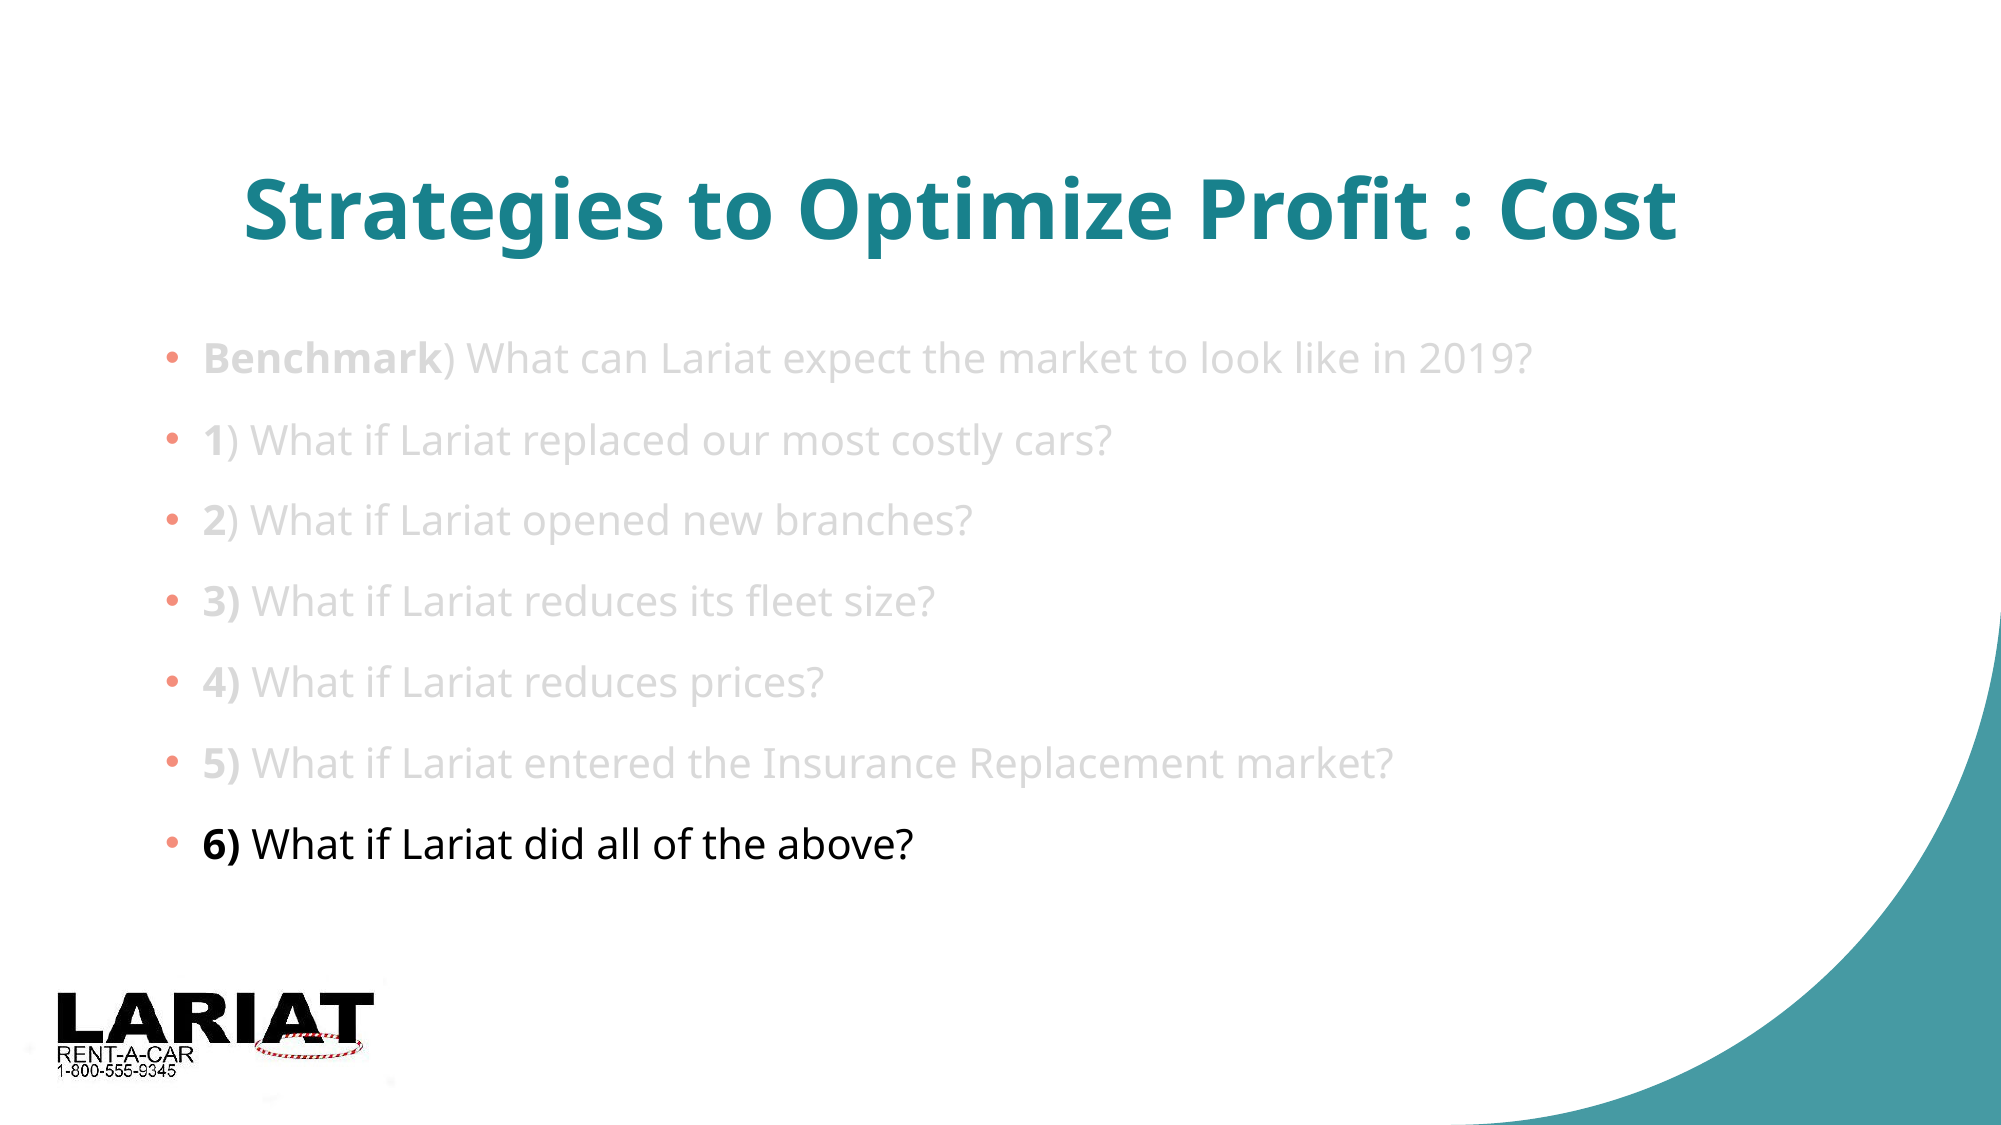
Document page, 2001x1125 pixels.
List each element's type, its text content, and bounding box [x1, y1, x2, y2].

picture [0, 932, 425, 1125]
title Strategies to Optimize Profit : Cost [148, 96, 1775, 315]
list Benchmark) What can Lariat expect the market to look like in 2019? 1) What if Lariat replaced our most costly cars? 2) What if Lariat opened new branches? 3) What if Lariat reduces its fleet size? 4) What if Lariat reduces prices? 5) What if Lariat entered the Insurance Replacement market? 6) What if Lariat did all of the above? [150, 314, 1777, 992]
